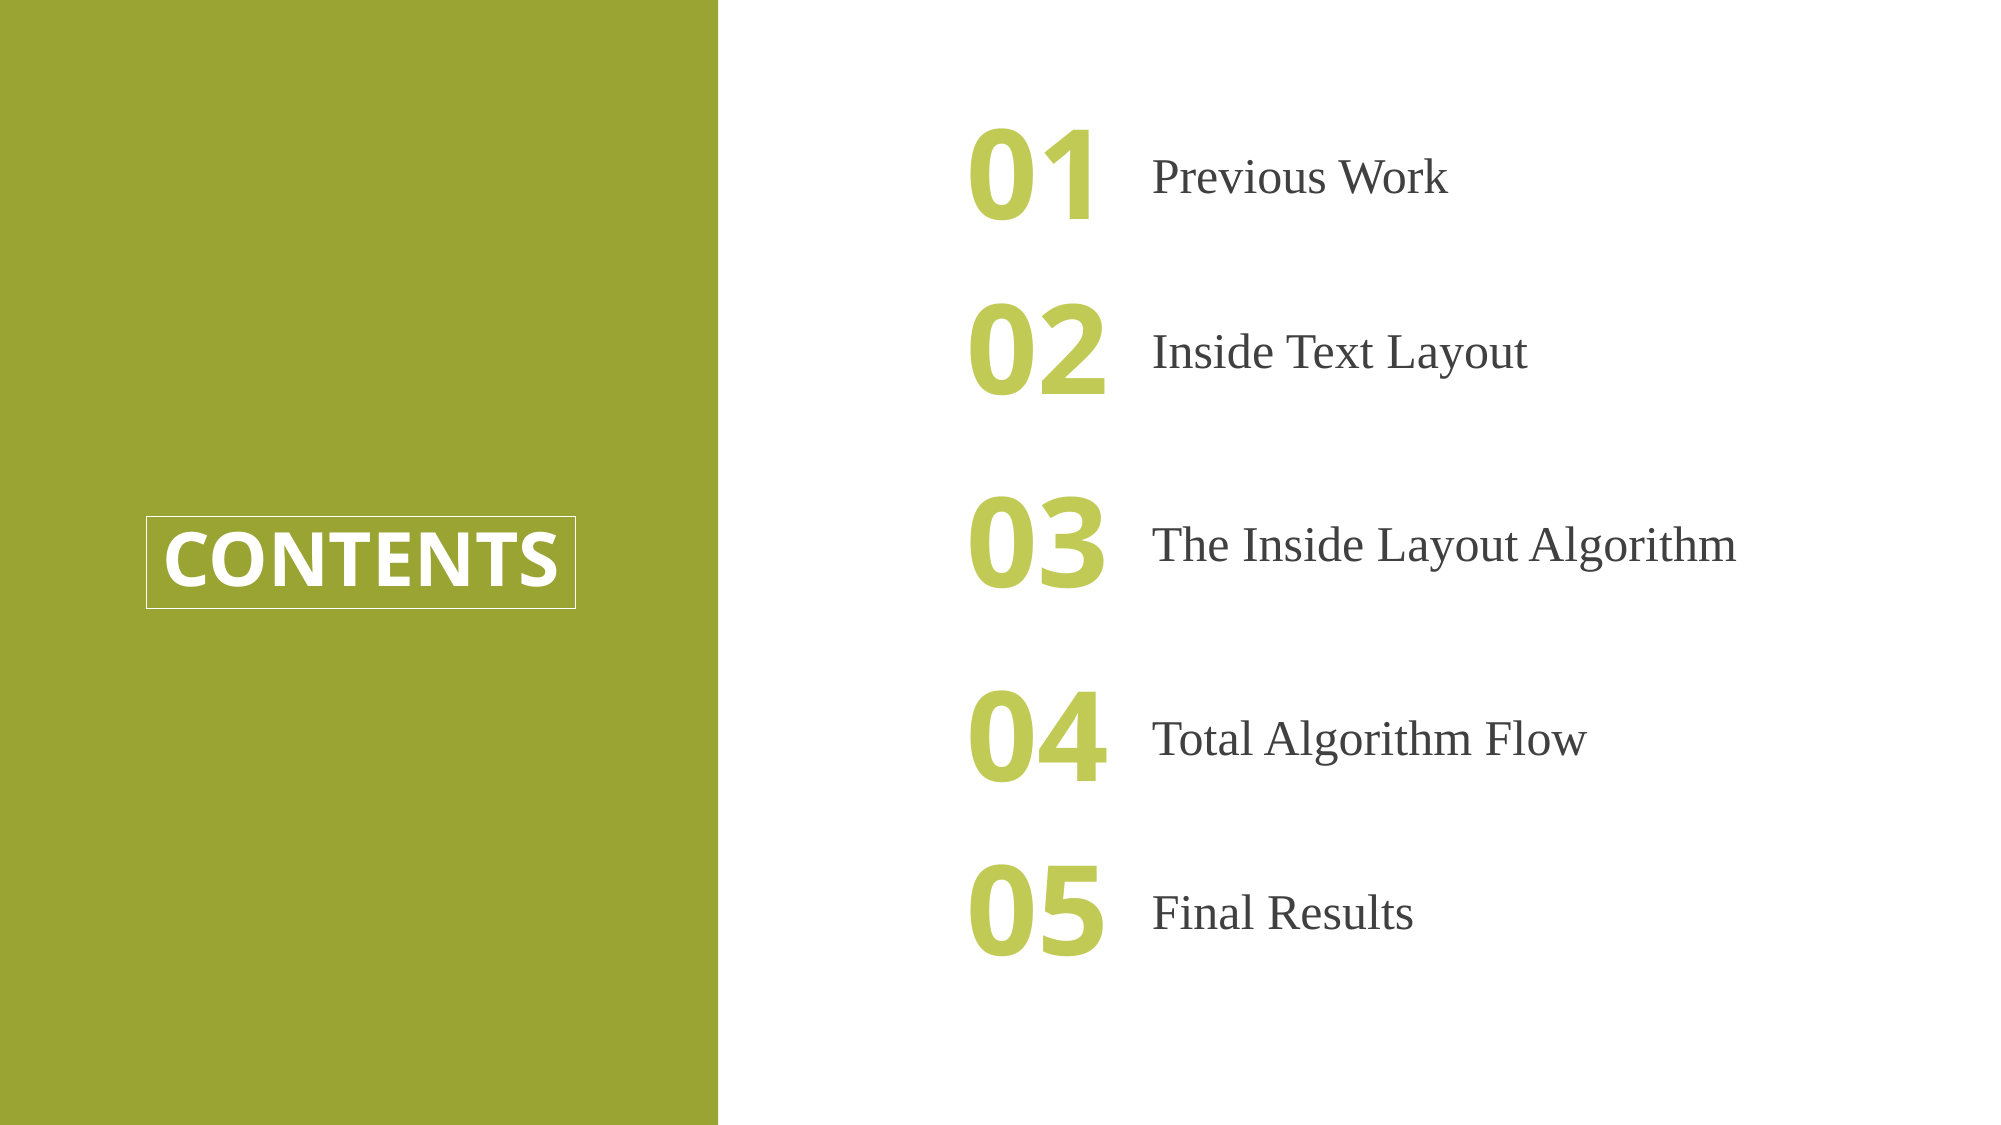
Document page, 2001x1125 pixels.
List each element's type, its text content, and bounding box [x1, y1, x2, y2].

list CONTENTS [146, 516, 576, 609]
list The Inside Layout Algorithm [1138, 510, 1764, 571]
list 02 [951, 279, 1138, 416]
list Previous Work [1138, 142, 1764, 203]
list 03 [951, 472, 1138, 609]
list 05 [951, 840, 1138, 978]
list Inside Text Layout [1138, 317, 1764, 378]
list 04 [951, 666, 1138, 804]
list Final Results [1138, 878, 1764, 939]
list 01 [951, 104, 1138, 241]
list Total Algorithm Flow [1138, 705, 1764, 765]
